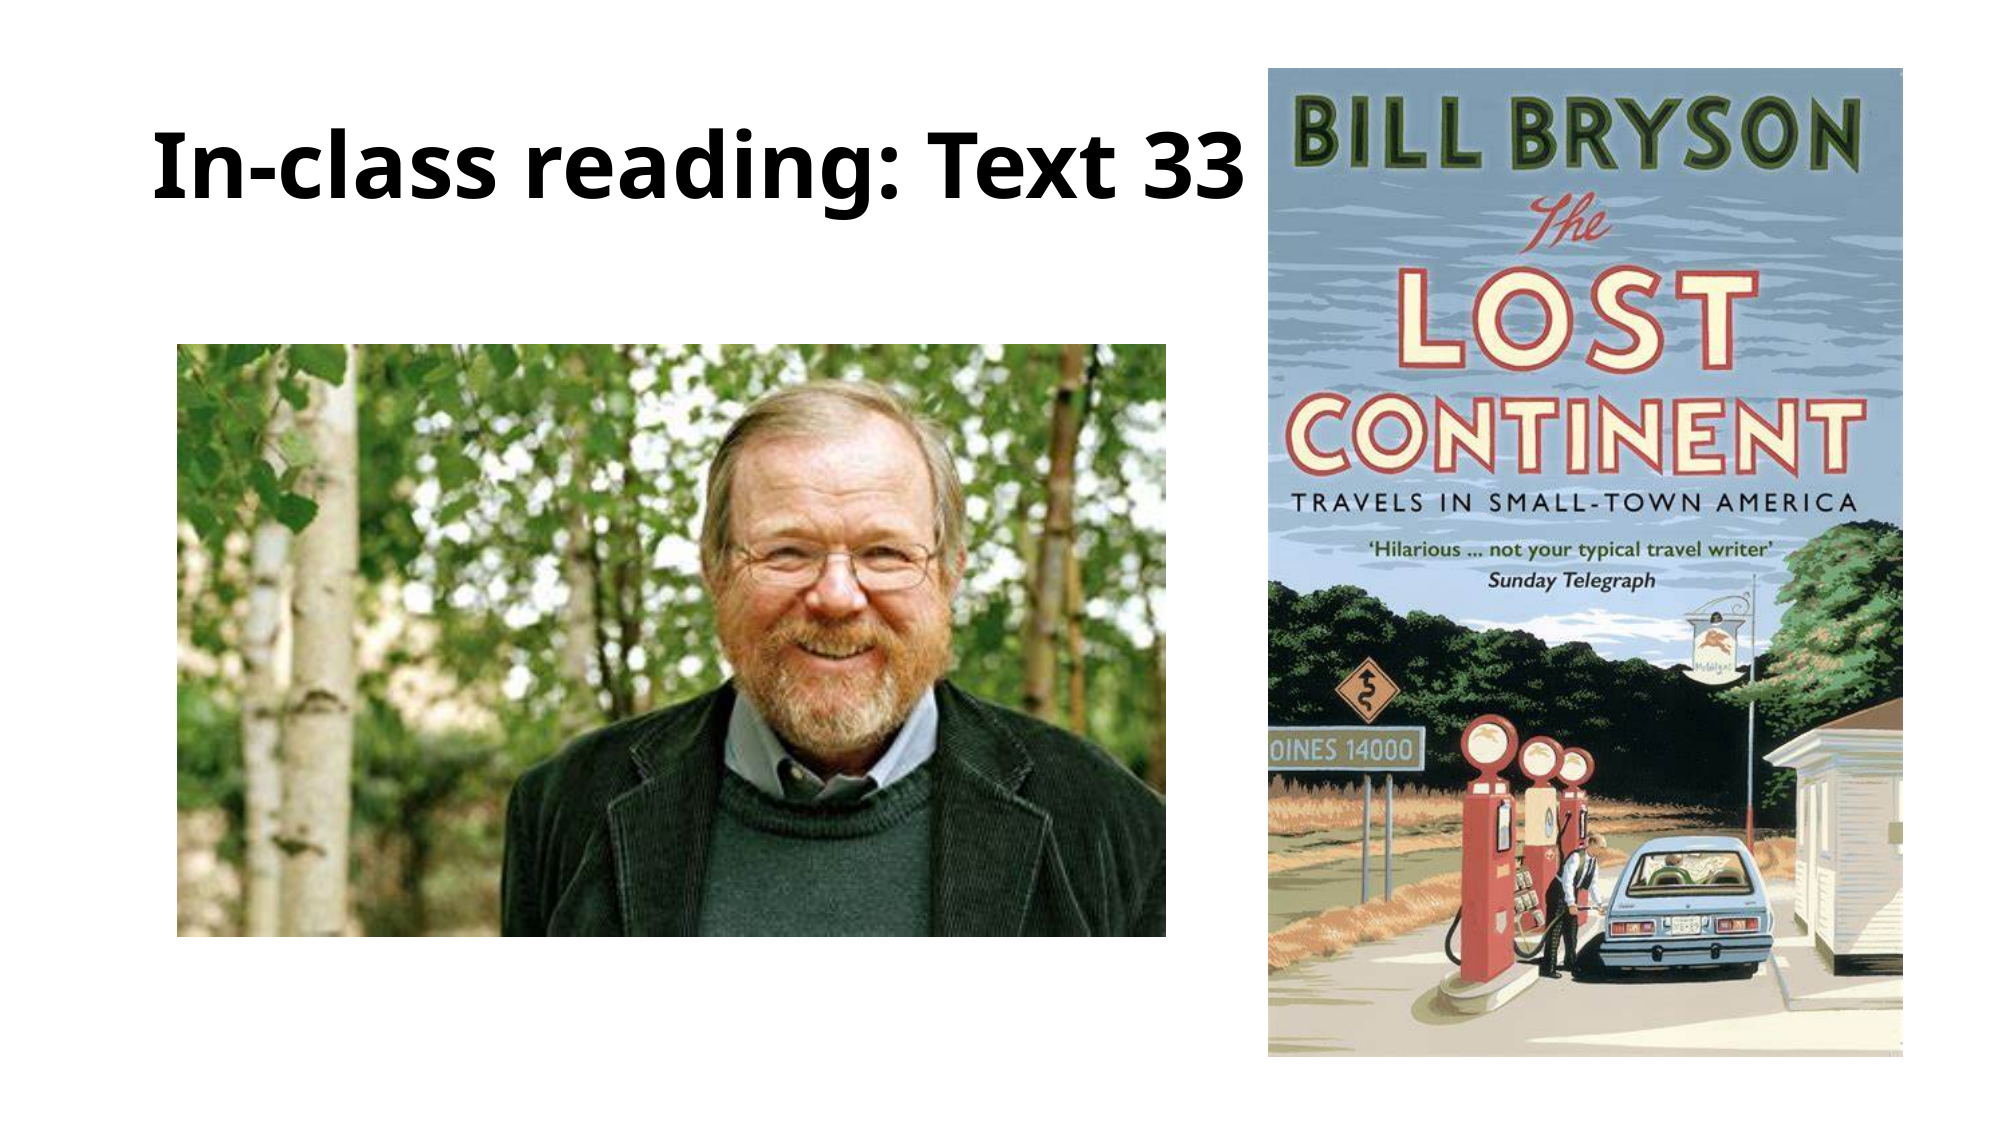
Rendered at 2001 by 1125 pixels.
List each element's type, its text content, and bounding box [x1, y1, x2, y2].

picture [177, 344, 1166, 937]
title In-class reading: Text 33 [137, 59, 1863, 278]
picture [1268, 68, 1903, 1057]
